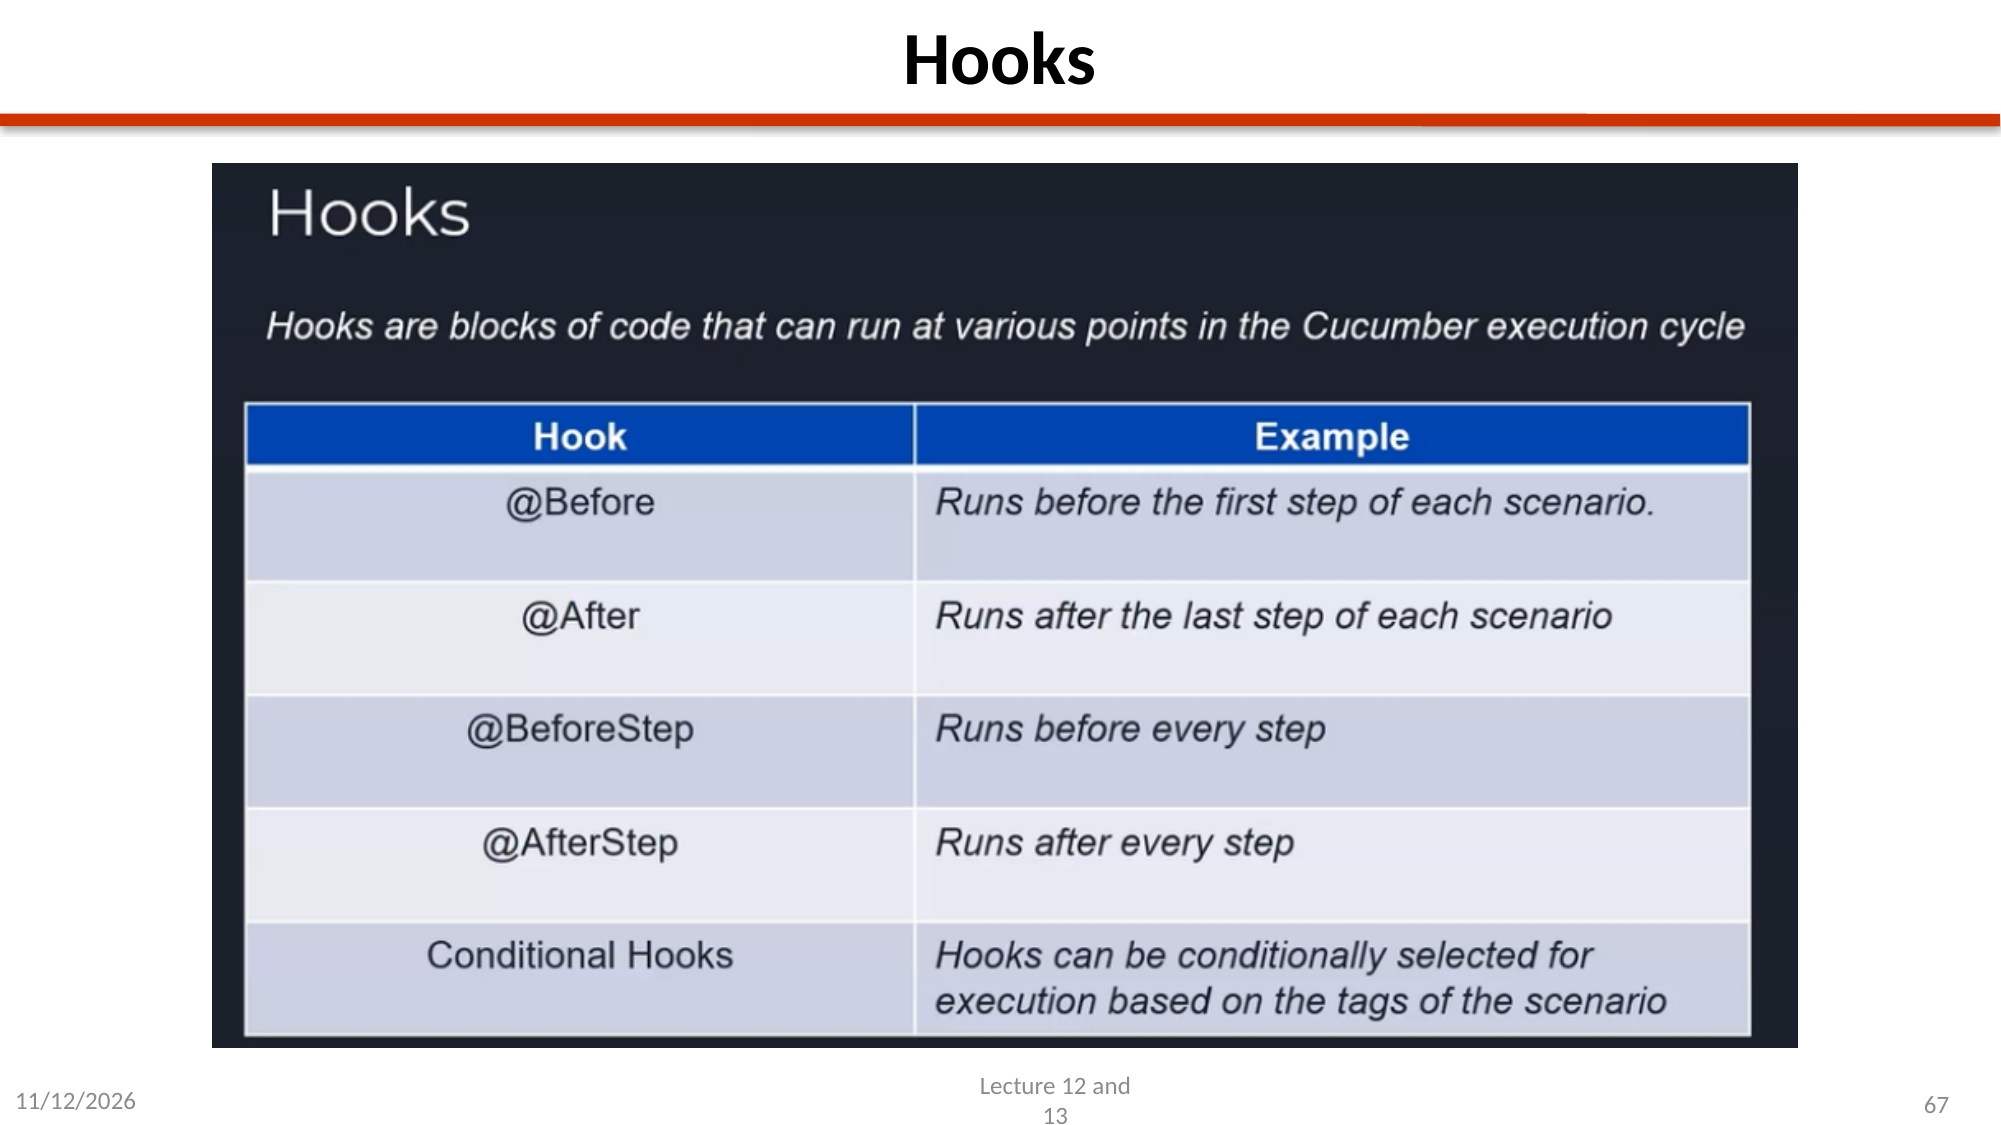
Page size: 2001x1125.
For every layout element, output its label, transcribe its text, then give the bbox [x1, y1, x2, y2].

title Hooks [0, 0, 2000, 111]
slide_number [0, 1078, 213, 1121]
picture [212, 163, 1798, 1049]
